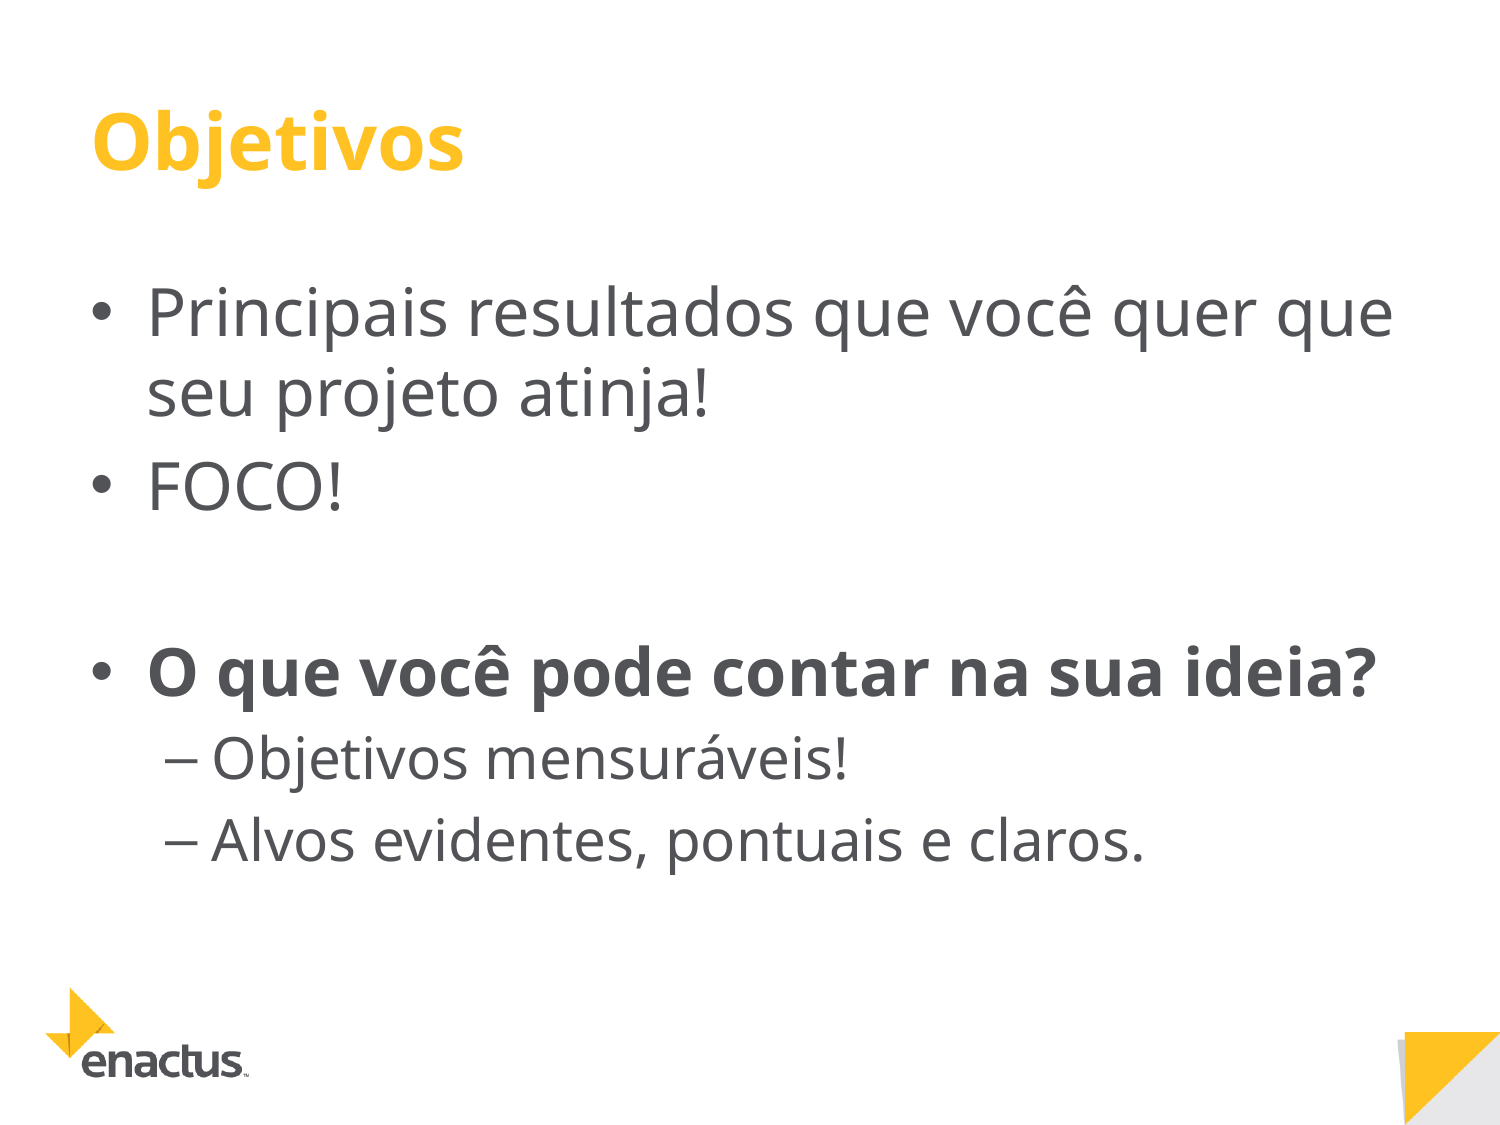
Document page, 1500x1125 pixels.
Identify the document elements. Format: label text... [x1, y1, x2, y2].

picture [0, 978, 1500, 1125]
title Objetivos [75, 45, 1425, 233]
list Principais resultados que você quer que seu projeto atinja! FOCO! O que você pode contar na sua ideia? Objetivos mensuráveis! Alvos evidentes, pontuais e claros. [75, 262, 1425, 1005]
